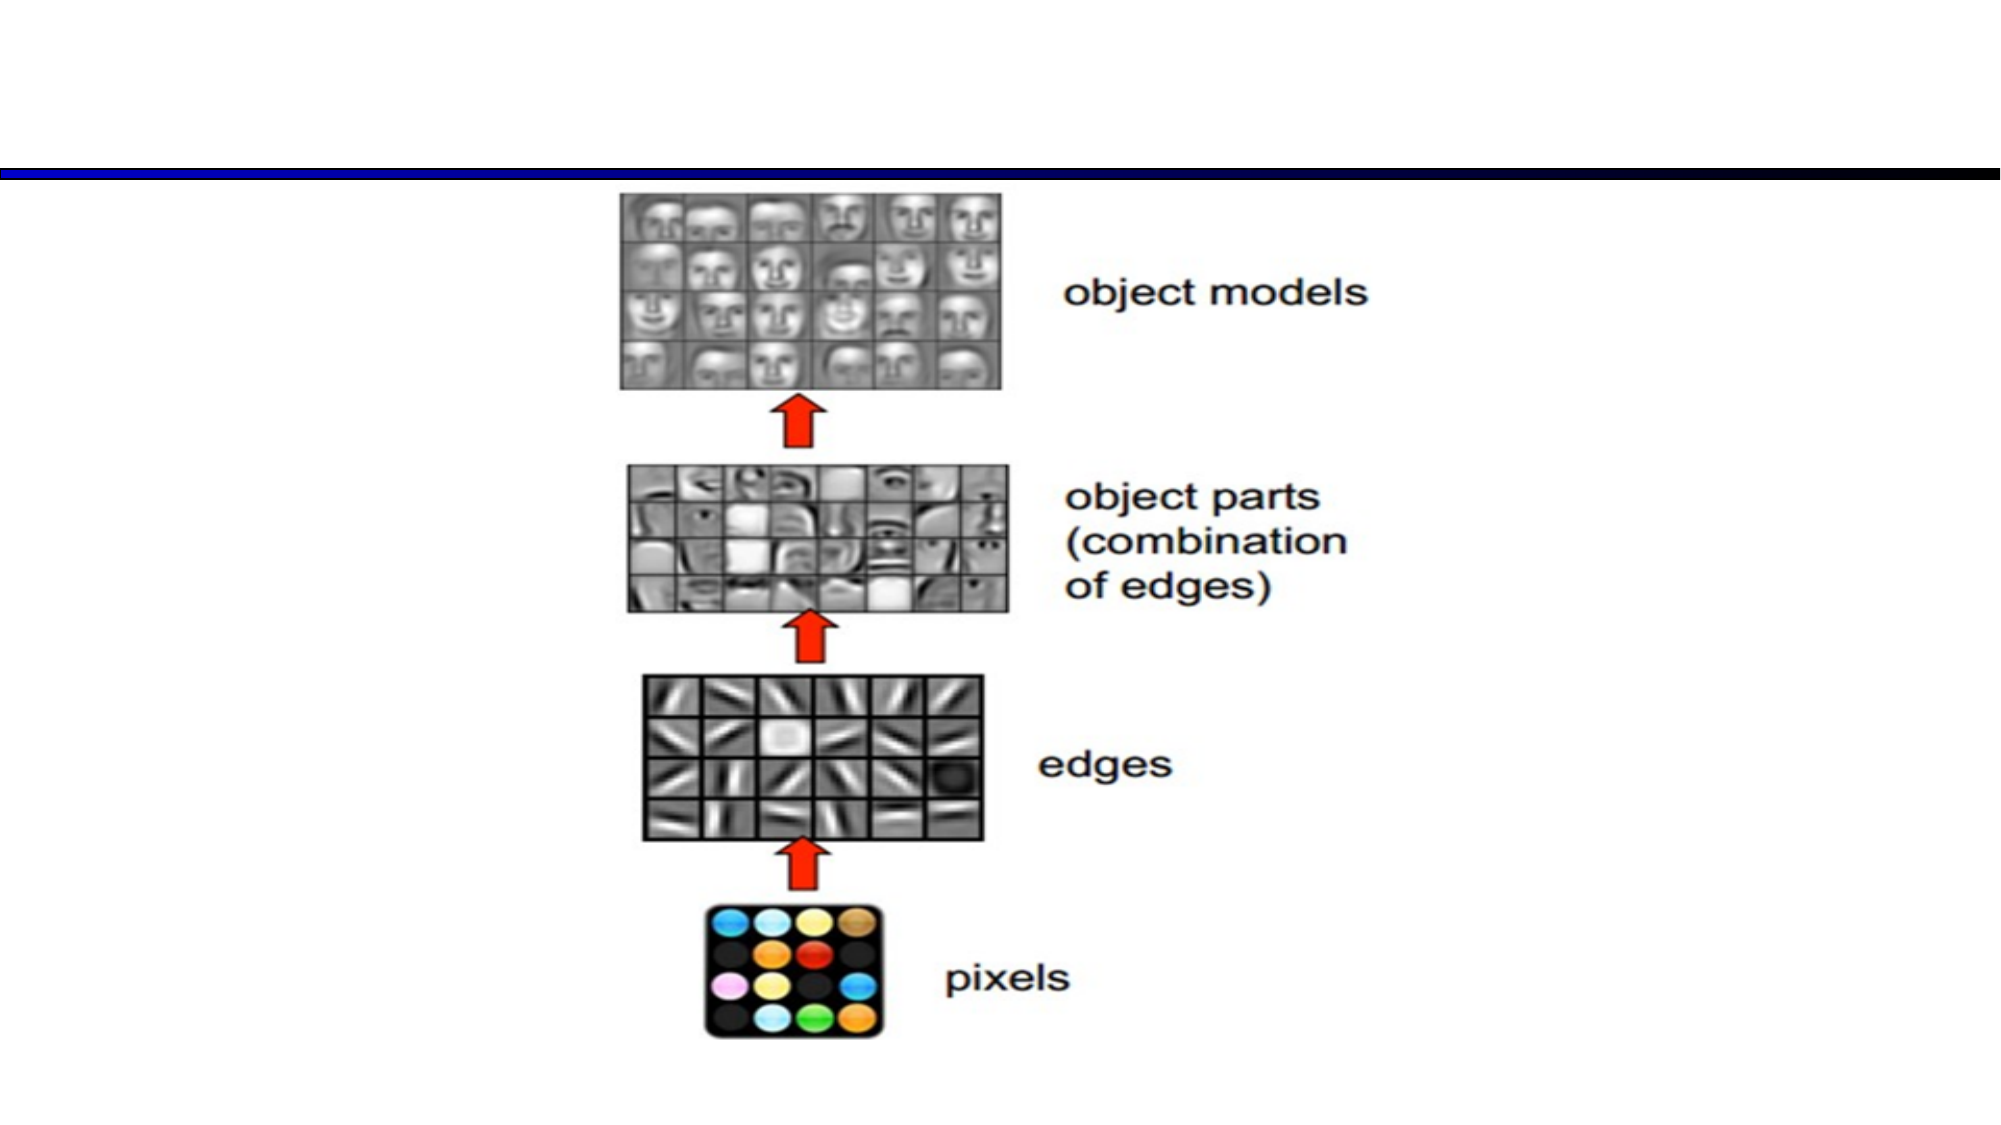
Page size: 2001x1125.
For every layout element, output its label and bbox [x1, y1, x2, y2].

picture [612, 183, 1376, 1054]
